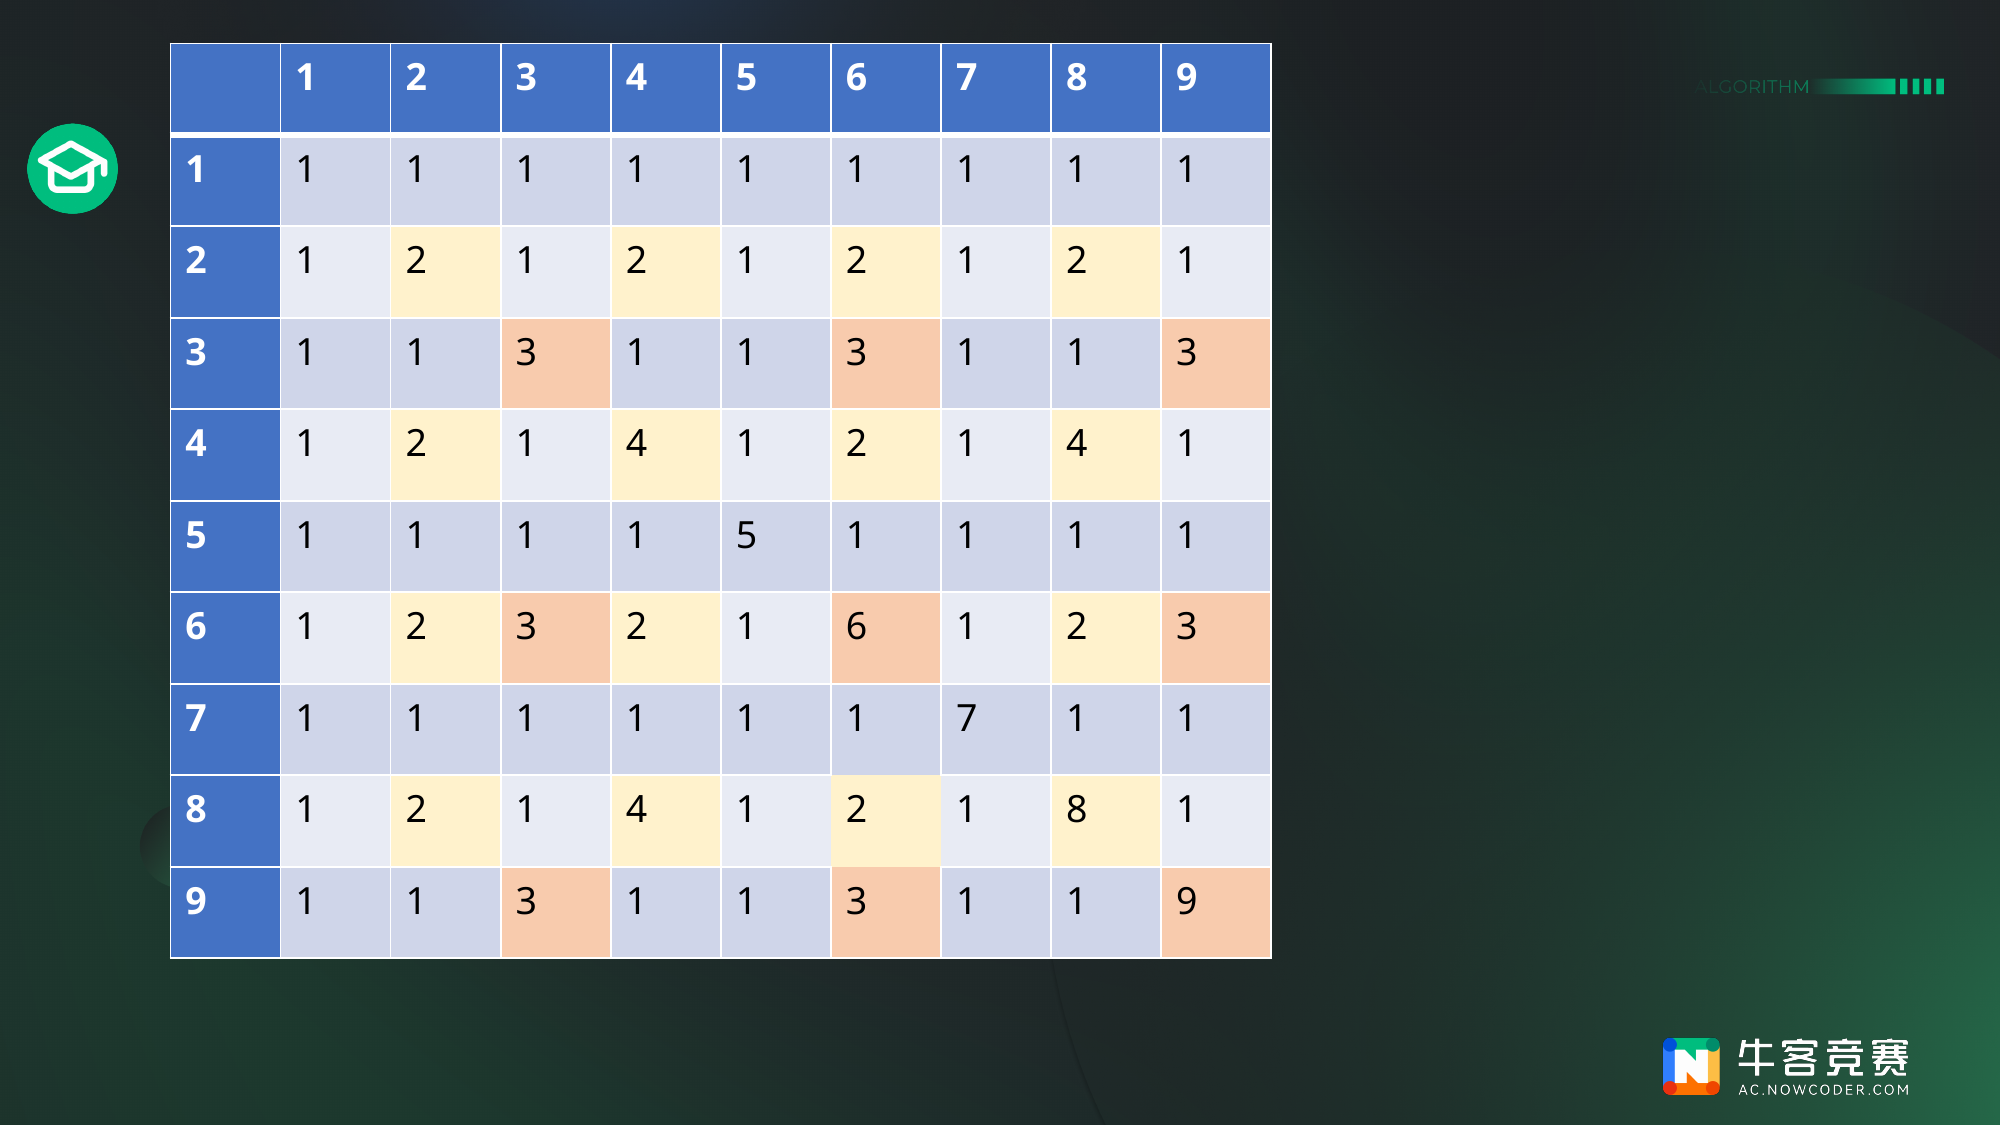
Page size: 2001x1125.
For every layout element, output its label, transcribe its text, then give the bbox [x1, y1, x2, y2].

table_header 8 [1052, 44, 1160, 132]
table_cell 1 [502, 776, 610, 866]
table_cell 5 [171, 502, 280, 591]
table_cell 1 [1052, 685, 1160, 774]
table_cell 1 [391, 138, 500, 225]
table_cell 1 [942, 319, 1050, 408]
table_cell 1 [942, 410, 1050, 500]
table_cell 5 [722, 502, 830, 591]
table_cell 1 [832, 685, 940, 775]
table_cell 1 [941, 776, 1050, 866]
table_cell 1 [1162, 685, 1270, 774]
table_header [171, 44, 280, 132]
table_cell 2 [391, 227, 500, 317]
table_cell 2 [171, 227, 280, 317]
table_cell 1 [1162, 227, 1270, 317]
table_cell 1 [942, 138, 1050, 225]
table_cell 1 [1052, 319, 1160, 408]
table_cell 3 [832, 867, 940, 957]
table_cell 1 [1052, 502, 1160, 591]
table_cell 4 [612, 410, 720, 500]
table_cell 3 [502, 868, 610, 957]
table_cell 2 [391, 410, 500, 500]
table_cell 2 [391, 776, 500, 866]
table_cell 3 [502, 319, 610, 408]
table_cell 1 [171, 138, 280, 225]
table_cell 6 [171, 593, 280, 683]
table_cell 6 [832, 593, 940, 683]
table_cell 1 [722, 868, 830, 957]
table_cell 1 [722, 776, 831, 866]
table_cell 1 [281, 502, 390, 591]
table_cell 1 [1162, 410, 1270, 500]
table_cell 1 [281, 319, 390, 408]
table_cell 1 [942, 868, 1050, 957]
table_cell 1 [281, 138, 390, 225]
table_cell 4 [612, 776, 720, 866]
table_cell 1 [612, 502, 720, 591]
table_cell 4 [171, 410, 280, 500]
table_header 3 [502, 44, 610, 132]
table_cell 1 [612, 868, 720, 957]
table_cell 1 [722, 410, 830, 500]
table_cell 1 [391, 319, 500, 408]
table_cell 8 [171, 776, 280, 866]
table_cell 1 [722, 138, 830, 225]
table_cell 1 [281, 410, 390, 500]
table_cell 2 [832, 410, 940, 500]
table_header 1 [281, 44, 390, 132]
table_cell 1 [281, 227, 390, 317]
table_cell 1 [722, 593, 830, 683]
table_cell 1 [612, 138, 720, 225]
table_cell 3 [171, 319, 280, 408]
table_cell 2 [612, 227, 720, 317]
table_cell 1 [281, 685, 390, 774]
table_cell 8 [1052, 776, 1160, 866]
table_cell 1 [391, 502, 500, 591]
table_cell 1 [942, 502, 1050, 591]
table_cell 1 [281, 593, 390, 683]
table_cell 2 [1052, 227, 1160, 317]
table_header 4 [612, 44, 720, 132]
table_cell 1 [612, 685, 720, 774]
picture [0, 0, 2000, 1125]
table_cell 2 [391, 593, 500, 683]
table_cell 1 [1162, 502, 1270, 591]
table_cell 3 [1162, 593, 1270, 683]
table_cell 1 [722, 685, 830, 774]
table_cell 1 [942, 593, 1050, 683]
table_cell 1 [1162, 776, 1270, 866]
table_header 9 [1162, 44, 1270, 132]
table_cell 1 [942, 227, 1050, 317]
table_cell 1 [502, 227, 610, 317]
table_cell 3 [832, 319, 940, 408]
table_cell 7 [942, 685, 1050, 774]
table_header 6 [832, 44, 940, 132]
table_cell 1 [502, 410, 610, 500]
table_cell 2 [832, 227, 940, 317]
table_cell 4 [1052, 410, 1160, 500]
table_cell 1 [281, 868, 390, 957]
table_cell 1 [722, 227, 830, 317]
table_cell 1 [502, 138, 610, 225]
table_cell 7 [171, 685, 280, 774]
table_cell 1 [391, 685, 500, 774]
table_cell 3 [1162, 319, 1270, 408]
table_cell 1 [1162, 138, 1270, 225]
table_cell 9 [1162, 868, 1270, 957]
table_cell 3 [502, 593, 610, 683]
table_cell 1 [1052, 868, 1160, 957]
table_cell 9 [171, 868, 280, 957]
table_header 2 [391, 44, 500, 132]
table_cell 2 [612, 593, 720, 683]
table_cell 1 [502, 502, 610, 591]
table_header 7 [942, 44, 1050, 132]
table_header 5 [722, 44, 830, 132]
table_cell 1 [612, 319, 720, 408]
table_cell 2 [831, 775, 941, 867]
table_cell 1 [832, 138, 940, 225]
table_cell 1 [832, 502, 940, 591]
table_cell 1 [391, 868, 500, 957]
table_cell 1 [502, 685, 610, 774]
table_cell 2 [1052, 593, 1160, 683]
table_cell 1 [281, 776, 390, 866]
table_cell 1 [722, 319, 830, 408]
table_cell 1 [1052, 138, 1160, 225]
